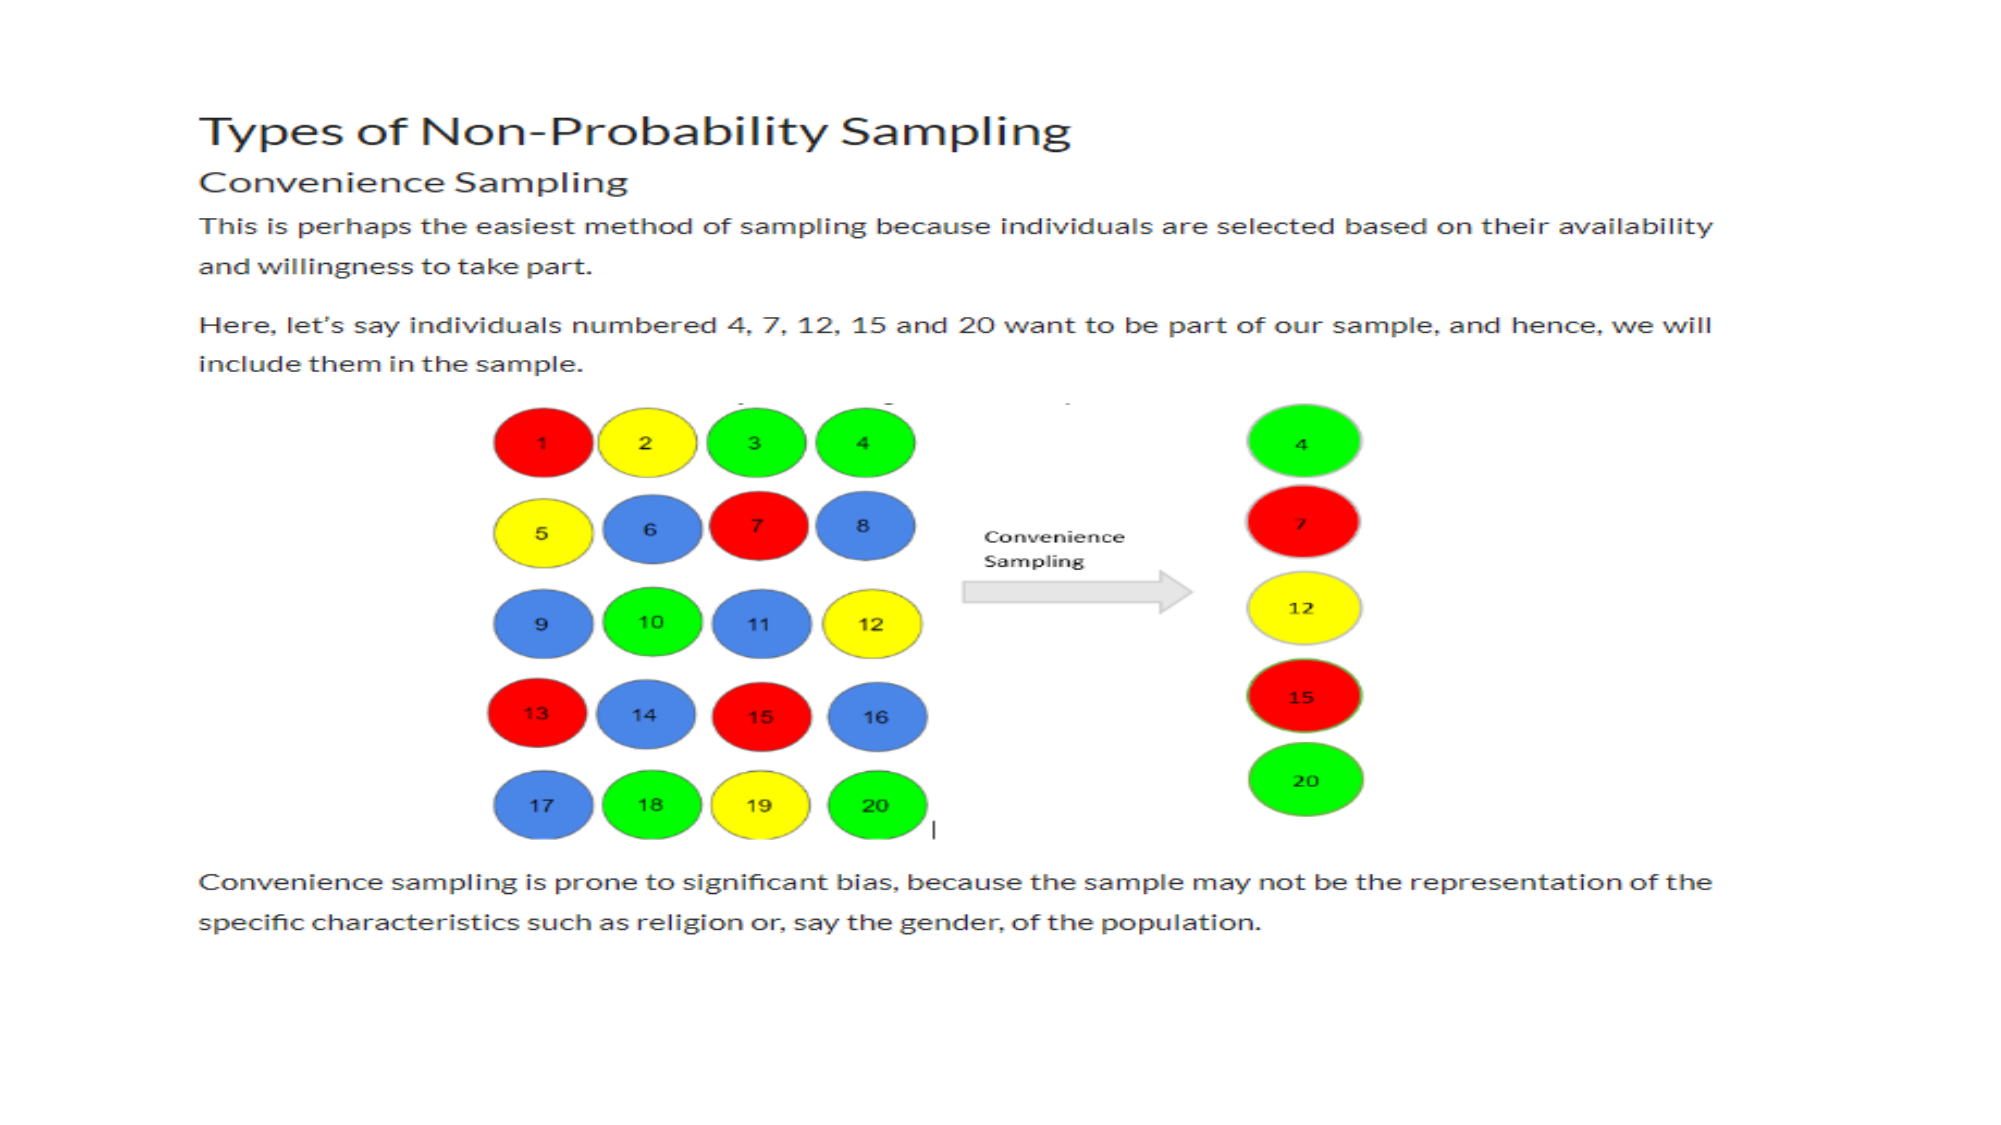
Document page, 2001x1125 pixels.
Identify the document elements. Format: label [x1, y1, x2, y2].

picture [114, 83, 1773, 992]
